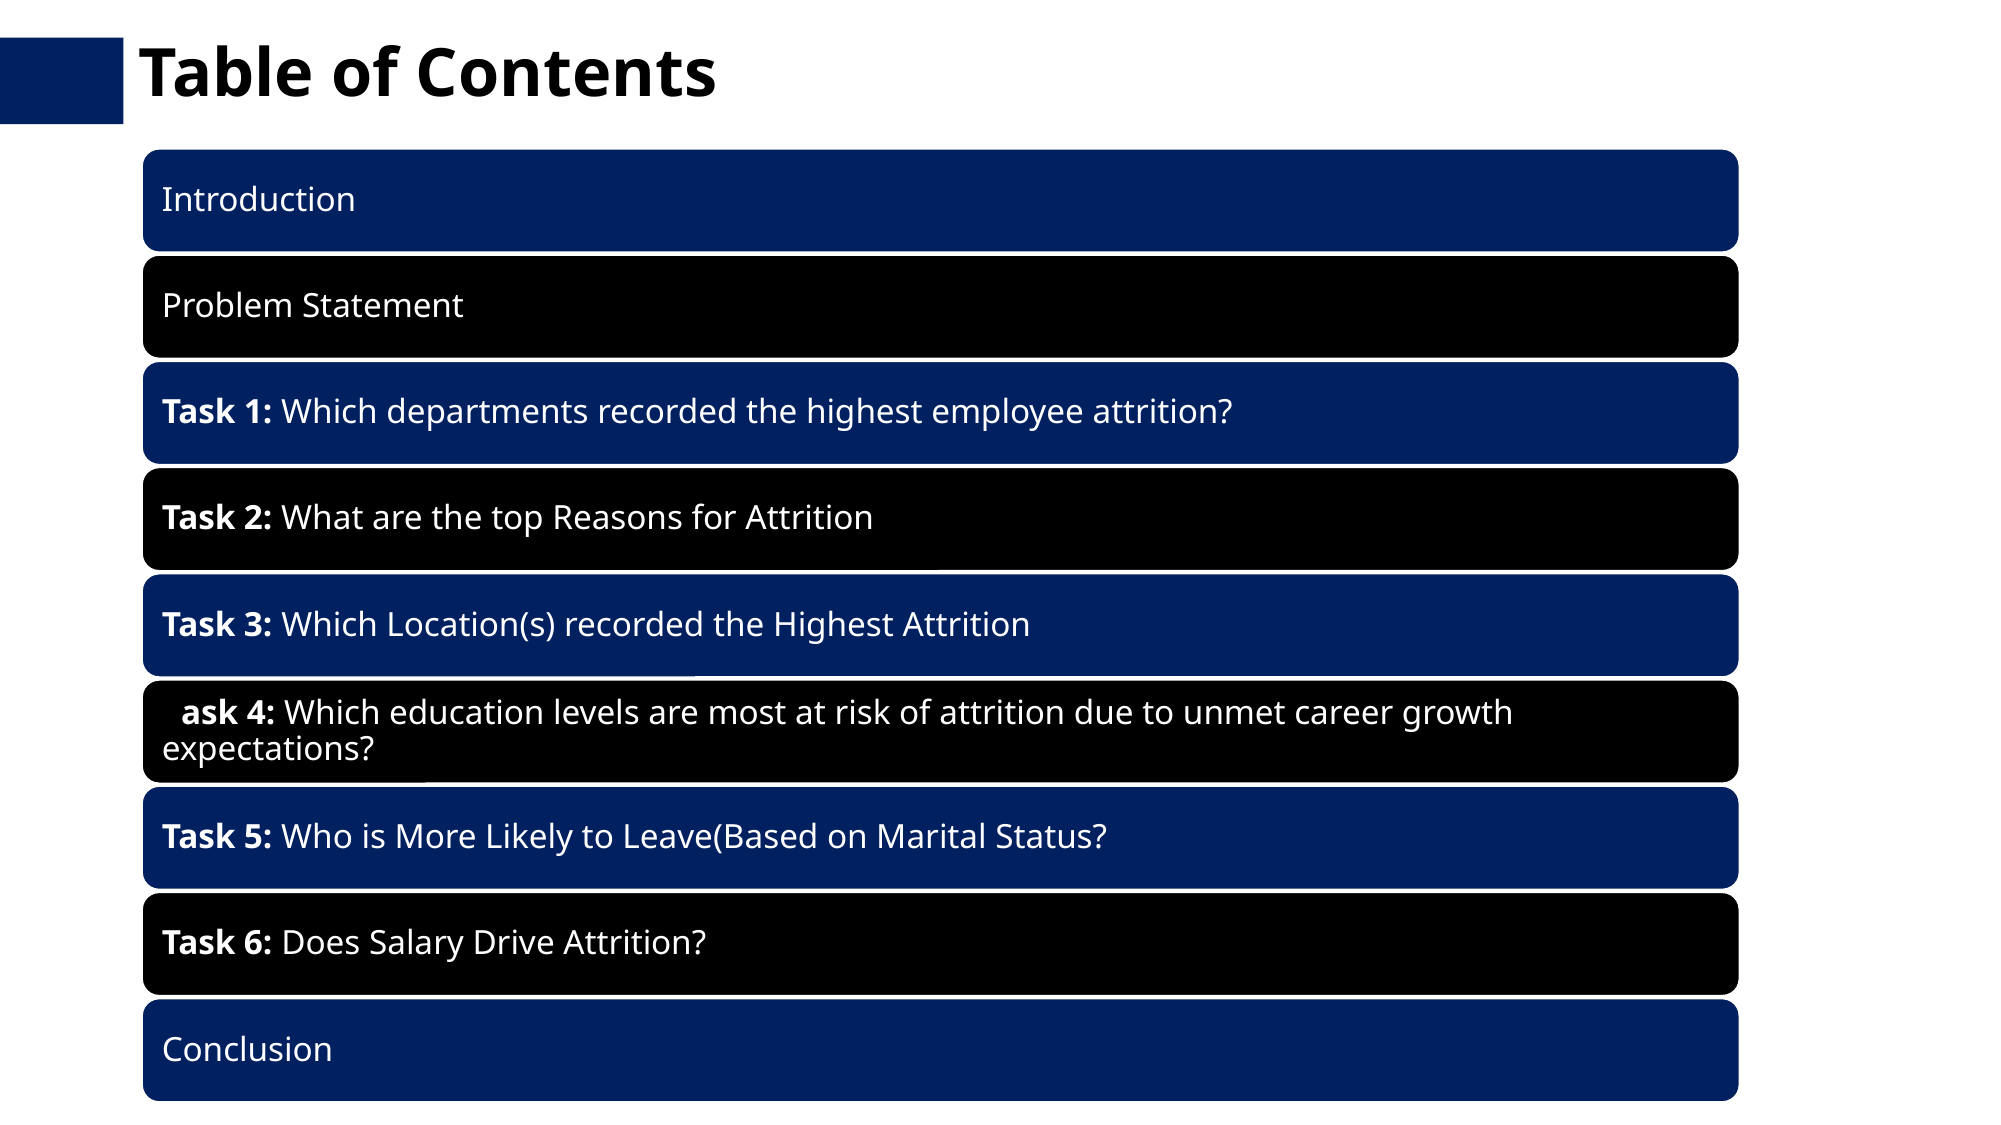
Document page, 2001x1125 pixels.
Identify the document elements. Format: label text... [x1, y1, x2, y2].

text_box Table of Contents [124, 22, 733, 118]
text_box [141, 148, 1740, 1103]
text_box [0, 36, 124, 125]
